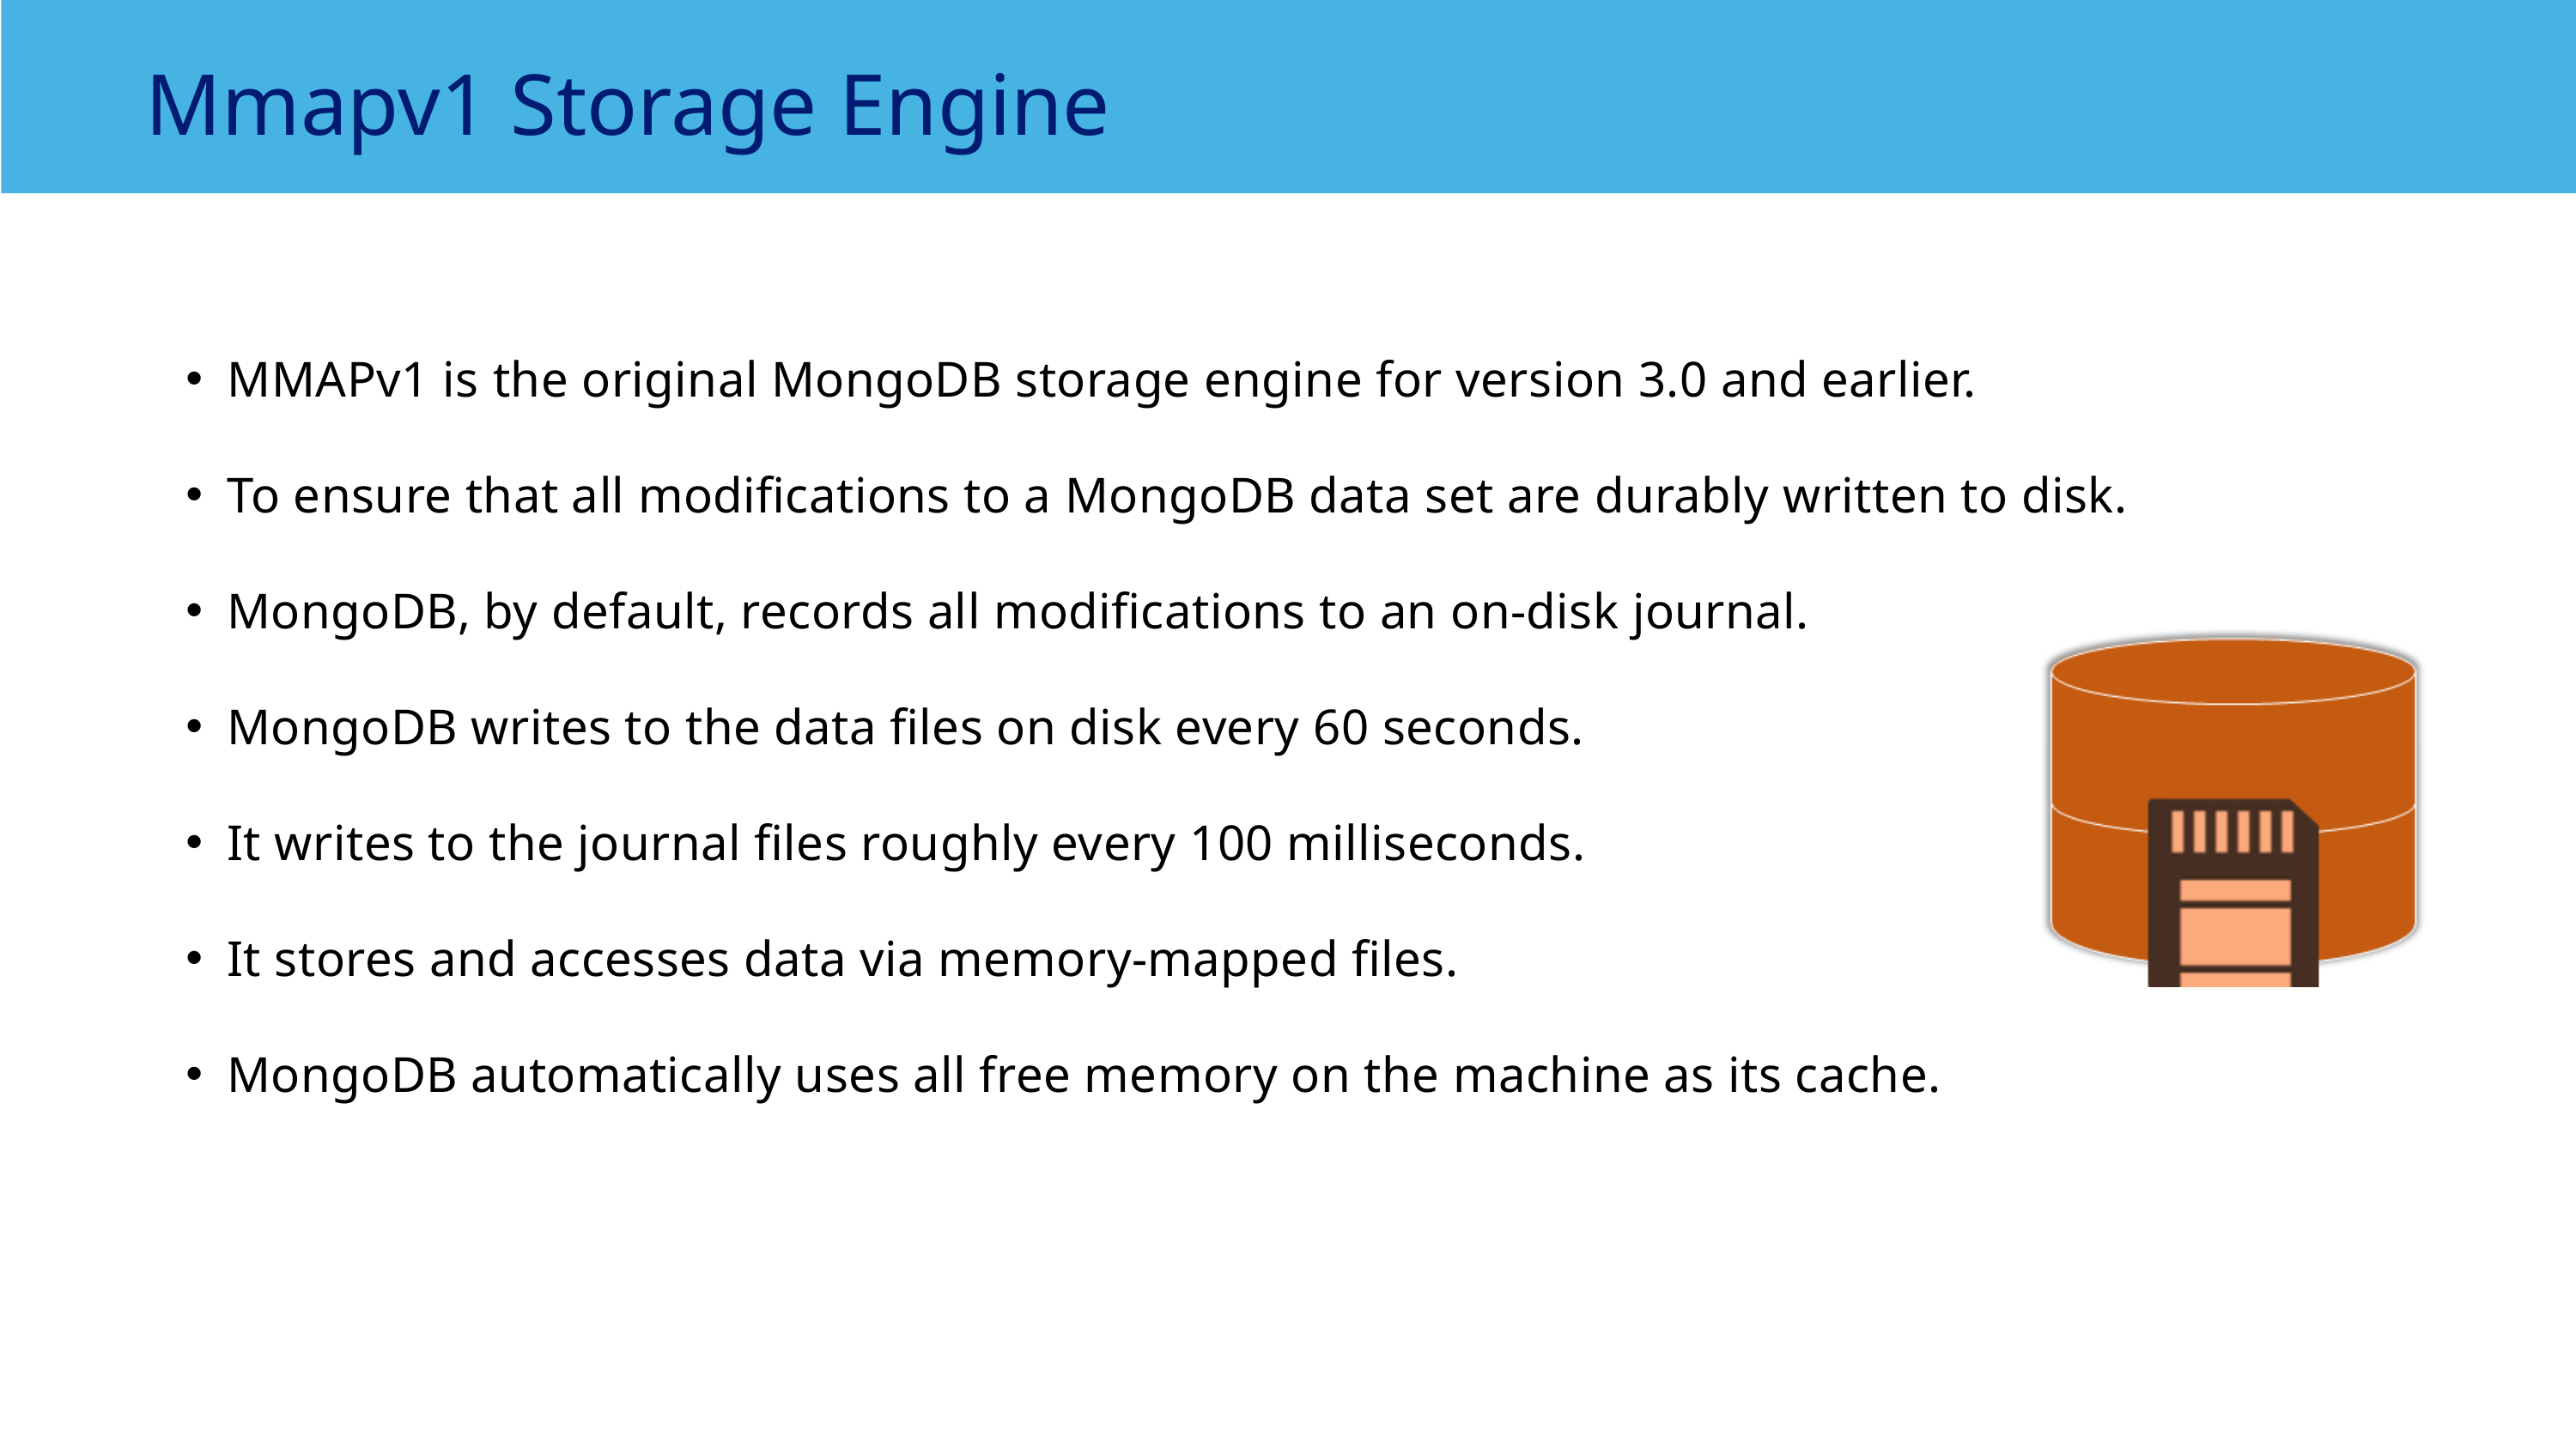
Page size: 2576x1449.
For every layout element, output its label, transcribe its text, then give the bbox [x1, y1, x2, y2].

text_box Mmapv1 Storage Engine [145, 33, 1784, 152]
text_box [1, 0, 2576, 194]
picture [2039, 627, 2428, 988]
text_box MMAPv1 is the original MongoDB storage engine for version 3.0 and earlier. To ensure that all modifications to a MongoDB data set are durably written to disk. MongoDB, by default, records all modifications to an on-disk journal. MongoDB writes to the data files on disk every 60 seconds. It writes to the journal files roughly every 100 milliseconds. It stores and accesses data via memory-mapped files. MongoDB automatically uses all free memory on the machine as its cache. [144, 349, 2432, 1175]
